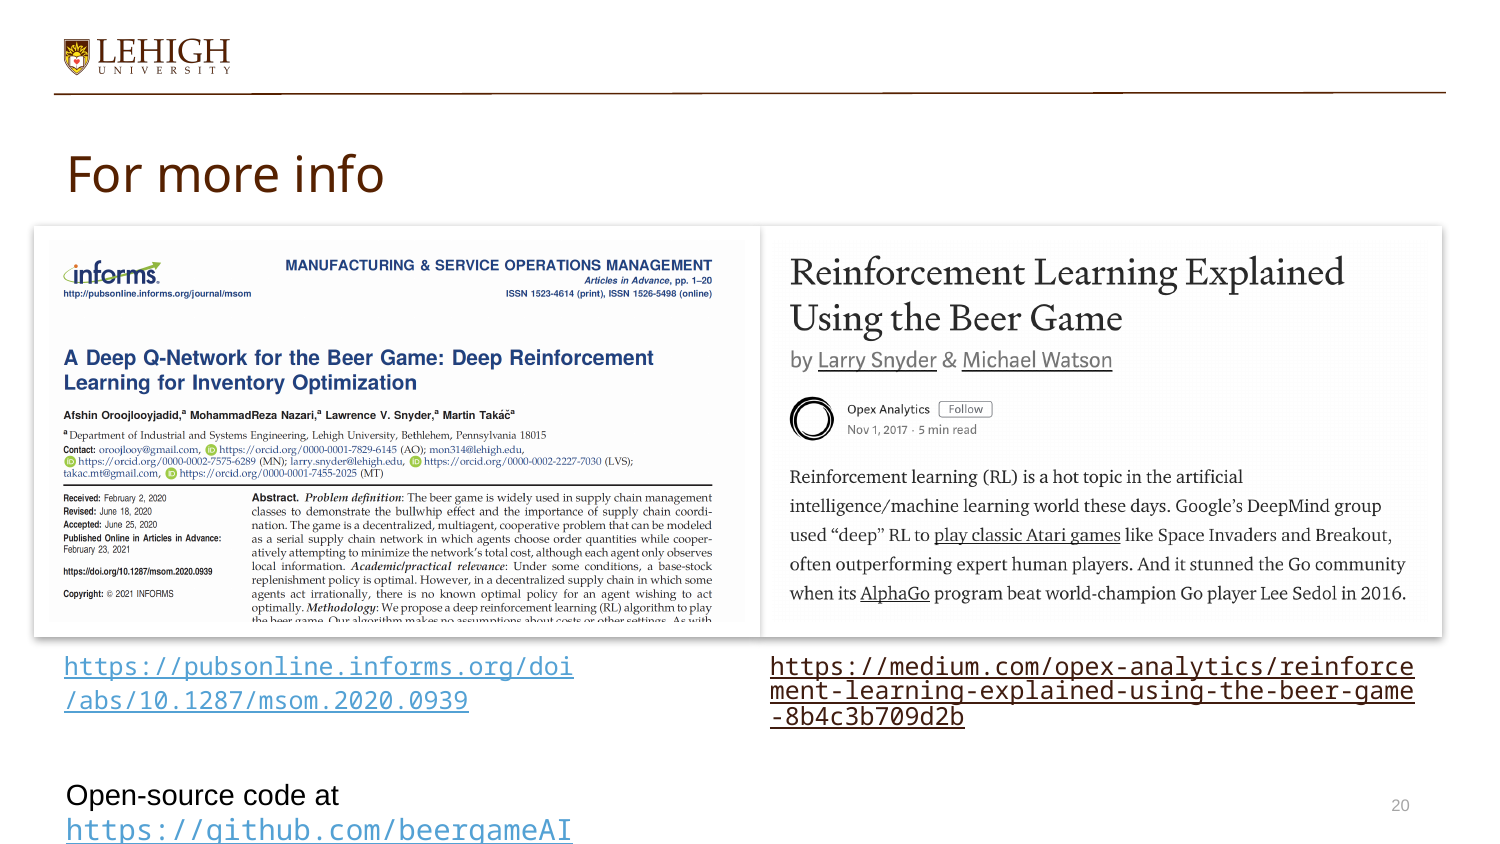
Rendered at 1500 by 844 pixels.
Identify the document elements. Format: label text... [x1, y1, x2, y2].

text_box Open-source code at https://github.com/beergameAI [51, 769, 866, 844]
picture [53, 28, 240, 87]
text_box https://medium.com/opex-analytics/reinforcement-learning-explained-using-the-beer-game-8b4c3b709d2b [755, 642, 1438, 692]
picture [48, 239, 746, 623]
picture [771, 239, 1428, 623]
title For more info [51, 127, 982, 222]
text_box https://pubsonline.informs.org/doi/abs/10.1287/msom.2020.0939 [48, 646, 692, 726]
